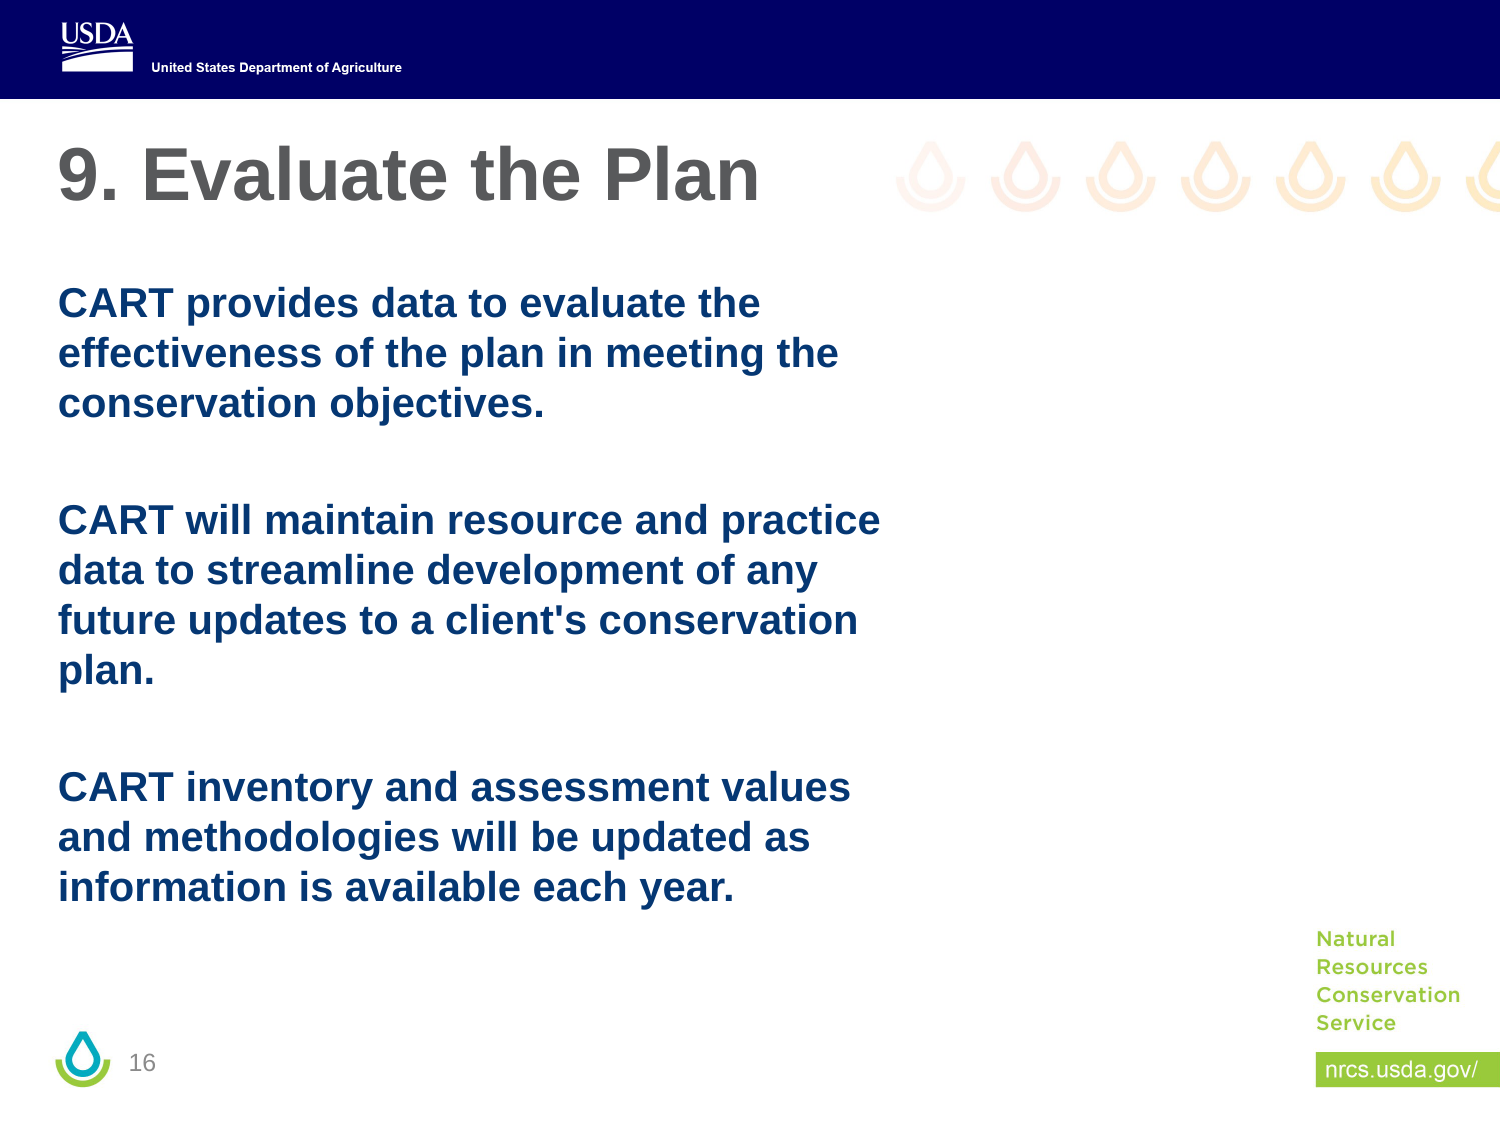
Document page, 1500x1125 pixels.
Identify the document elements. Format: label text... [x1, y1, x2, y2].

slide_number 16 [113, 1031, 464, 1091]
text_box CART provides data to evaluate the effectiveness of the plan in meeting the conservation objectives. CART will maintain resource and practice data to streamline development of any future updates to a client's conservation plan. CART inventory and assessment values and methodologies will be updated as information is available each year. [42, 268, 943, 1011]
title 9. Evaluate the Plan [42, 92, 1393, 248]
picture [0, 0, 1500, 1125]
